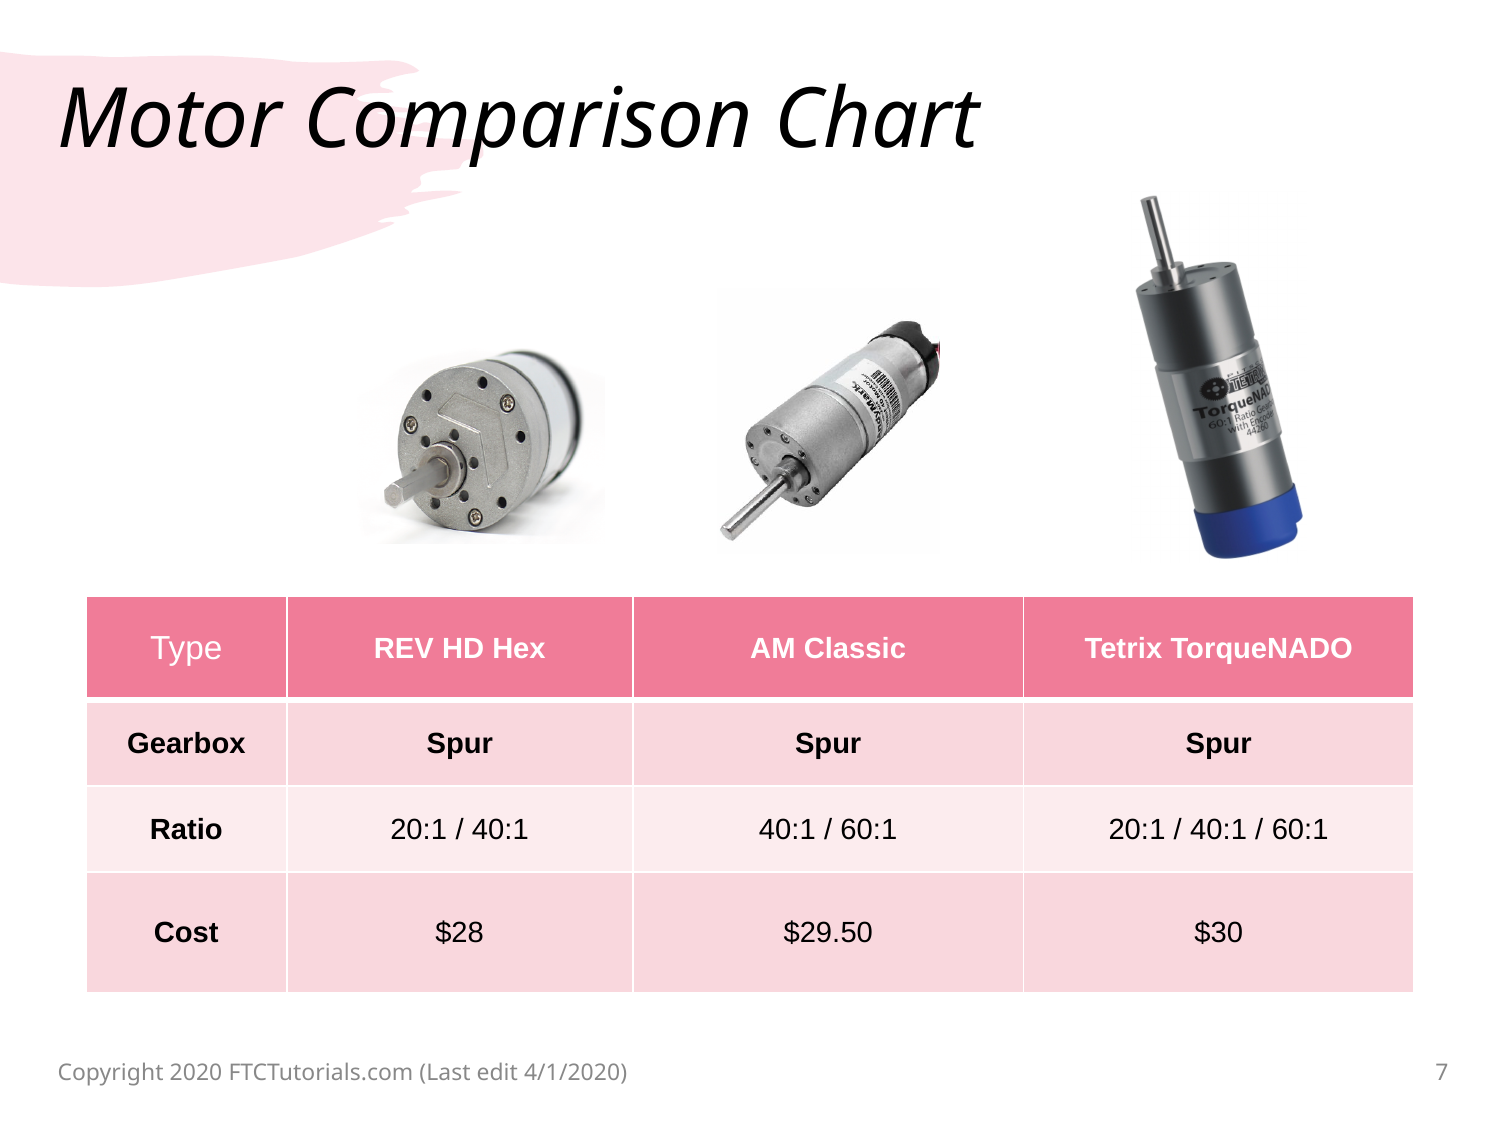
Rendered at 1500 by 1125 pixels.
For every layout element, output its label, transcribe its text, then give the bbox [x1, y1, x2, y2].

table_cell 20:1 / 40:1 [288, 787, 632, 871]
table_cell Spur [634, 703, 1023, 785]
table_cell Spur [1024, 703, 1413, 785]
table_cell 40:1 / 60:1 [634, 787, 1023, 871]
table_cell Cost [87, 873, 286, 992]
table_cell $29.50 [634, 873, 1023, 992]
table_cell Ratio [87, 787, 286, 871]
table_header REV HD Hex [288, 597, 632, 697]
table_cell 20:1 / 40:1 / 60:1 [1024, 787, 1413, 871]
table_header AM Classic [634, 597, 1023, 697]
table_cell $30 [1024, 873, 1413, 992]
table_header Type [87, 597, 286, 697]
slide_number 7 [1378, 1042, 1464, 1103]
table_header Tetrix TorqueNADO [1024, 597, 1413, 697]
picture [717, 288, 941, 555]
table_cell $28 [288, 873, 632, 992]
title Motor Comparison Chart [42, 59, 1464, 182]
footer Copyright 2020 FTCTutorials.com (Last edit 4/1/2020) [42, 1042, 718, 1103]
table_cell Spur [288, 703, 632, 785]
table_cell Gearbox [87, 703, 286, 785]
picture [1033, 192, 1405, 562]
picture [356, 338, 606, 544]
